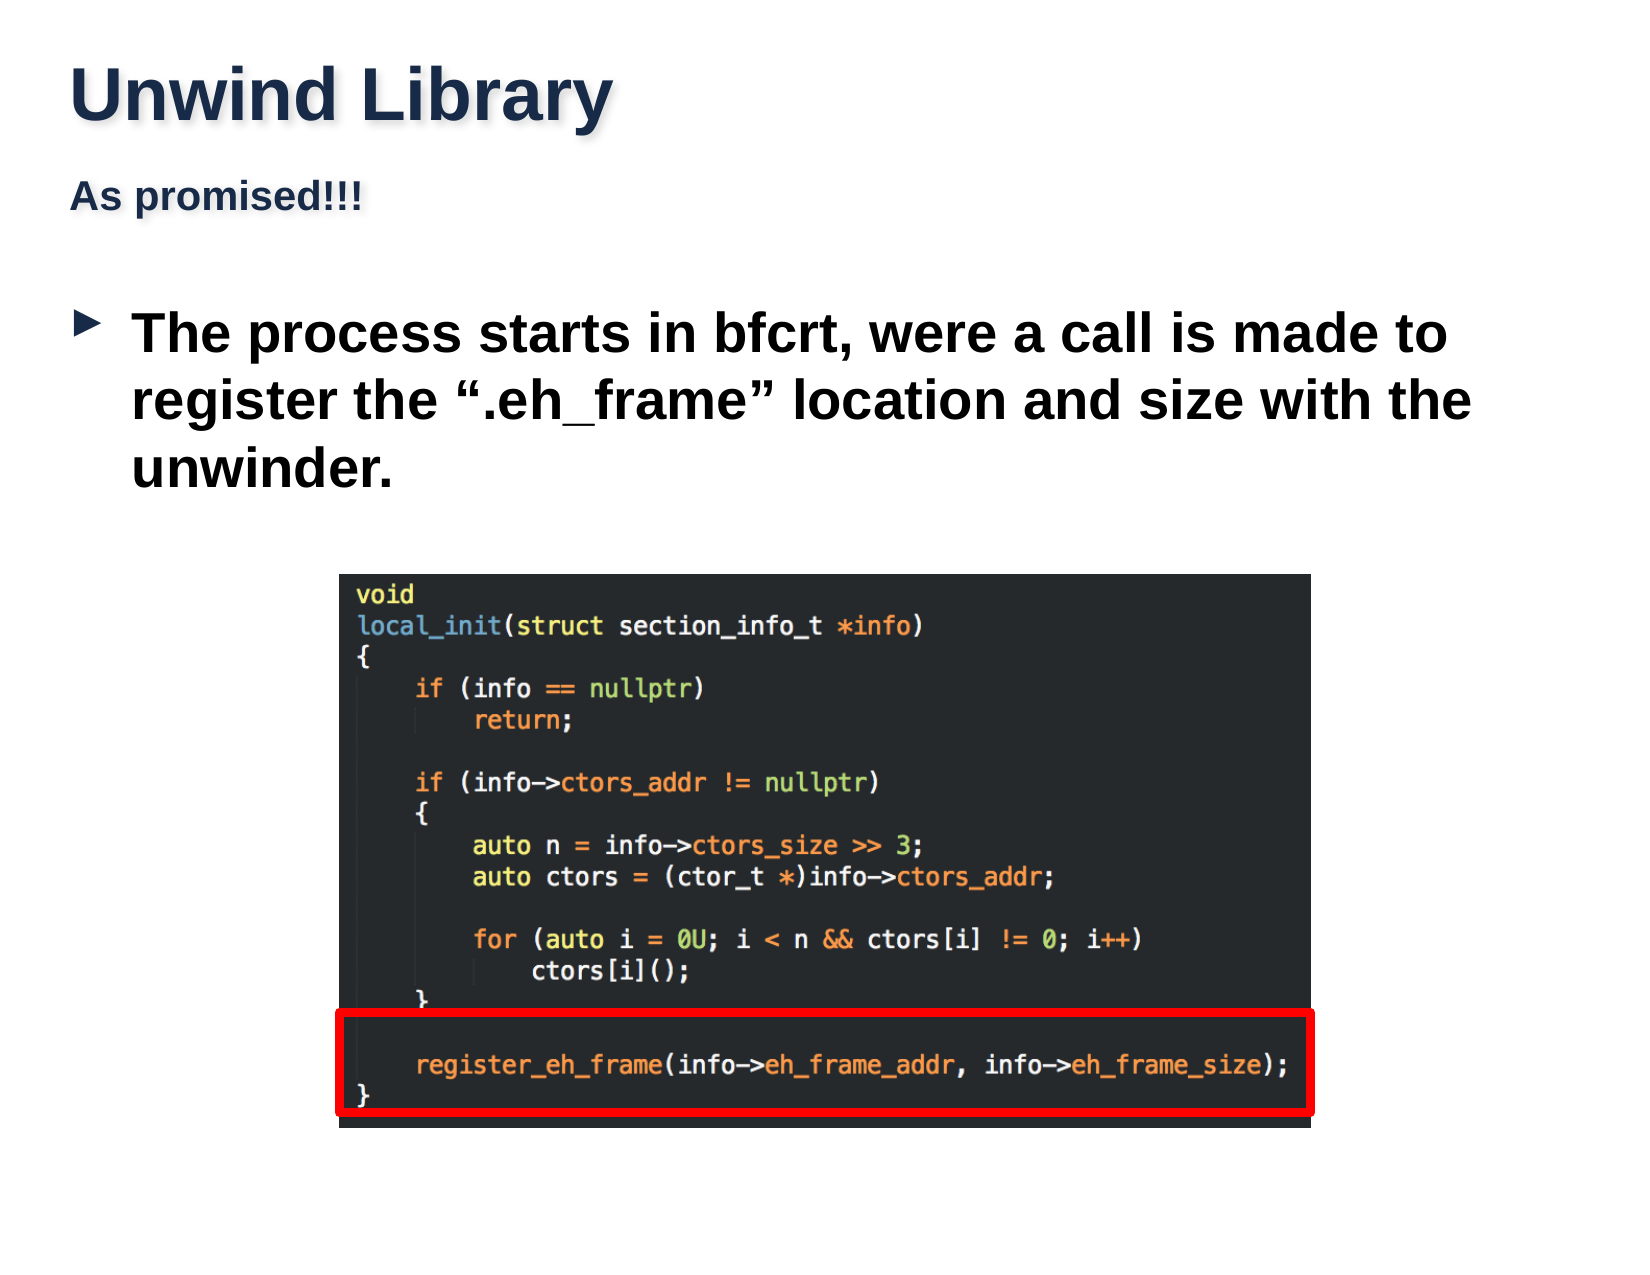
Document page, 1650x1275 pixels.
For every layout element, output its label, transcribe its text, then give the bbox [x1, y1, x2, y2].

list As promised!!! [52, 148, 1188, 251]
picture [339, 574, 1311, 1128]
list The process starts in bfcrt, were a call is made to register the “.eh_frame” location and size with the unwinder. [52, 287, 1598, 1175]
list Unwind Library [52, 34, 1188, 148]
